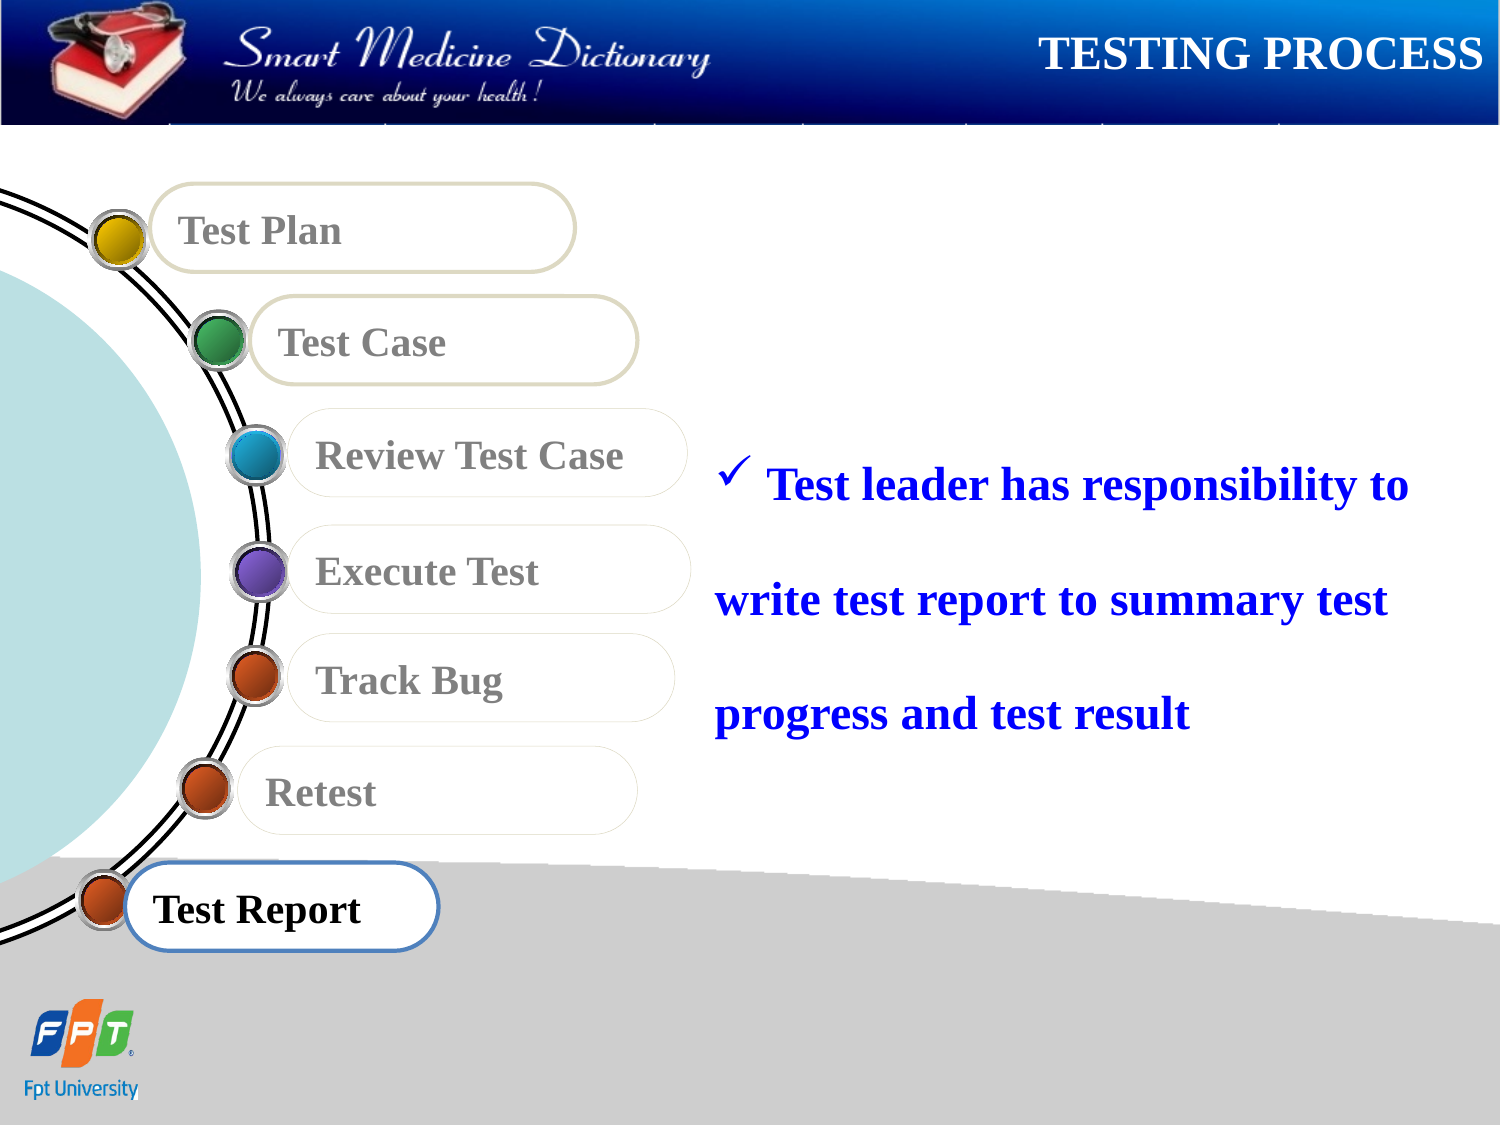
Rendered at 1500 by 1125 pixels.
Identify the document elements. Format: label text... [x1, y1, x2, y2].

text_box Test leader has responsibility to write test report to summary test progress and test result [699, 387, 1450, 747]
text_box Execute Test [294, 522, 694, 616]
text_box [0, 188, 82, 245]
text_box [249, 494, 272, 539]
text_box [248, 612, 270, 643]
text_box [228, 540, 292, 604]
picture [0, 0, 1500, 126]
text_box [207, 714, 244, 755]
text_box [225, 644, 285, 708]
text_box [87, 208, 151, 272]
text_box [224, 423, 288, 487]
text_box Test Plan [151, 181, 578, 274]
text_box Test Case [254, 293, 640, 387]
text_box [126, 278, 182, 340]
text_box Review Test Case [291, 406, 690, 499]
text_box [208, 380, 246, 422]
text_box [74, 868, 134, 932]
text_box [0, 270, 201, 810]
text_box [187, 309, 251, 373]
text_box Retest [239, 744, 640, 810]
text_box Track Bug [289, 631, 678, 724]
picture [0, 812, 1500, 1125]
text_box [175, 756, 235, 820]
